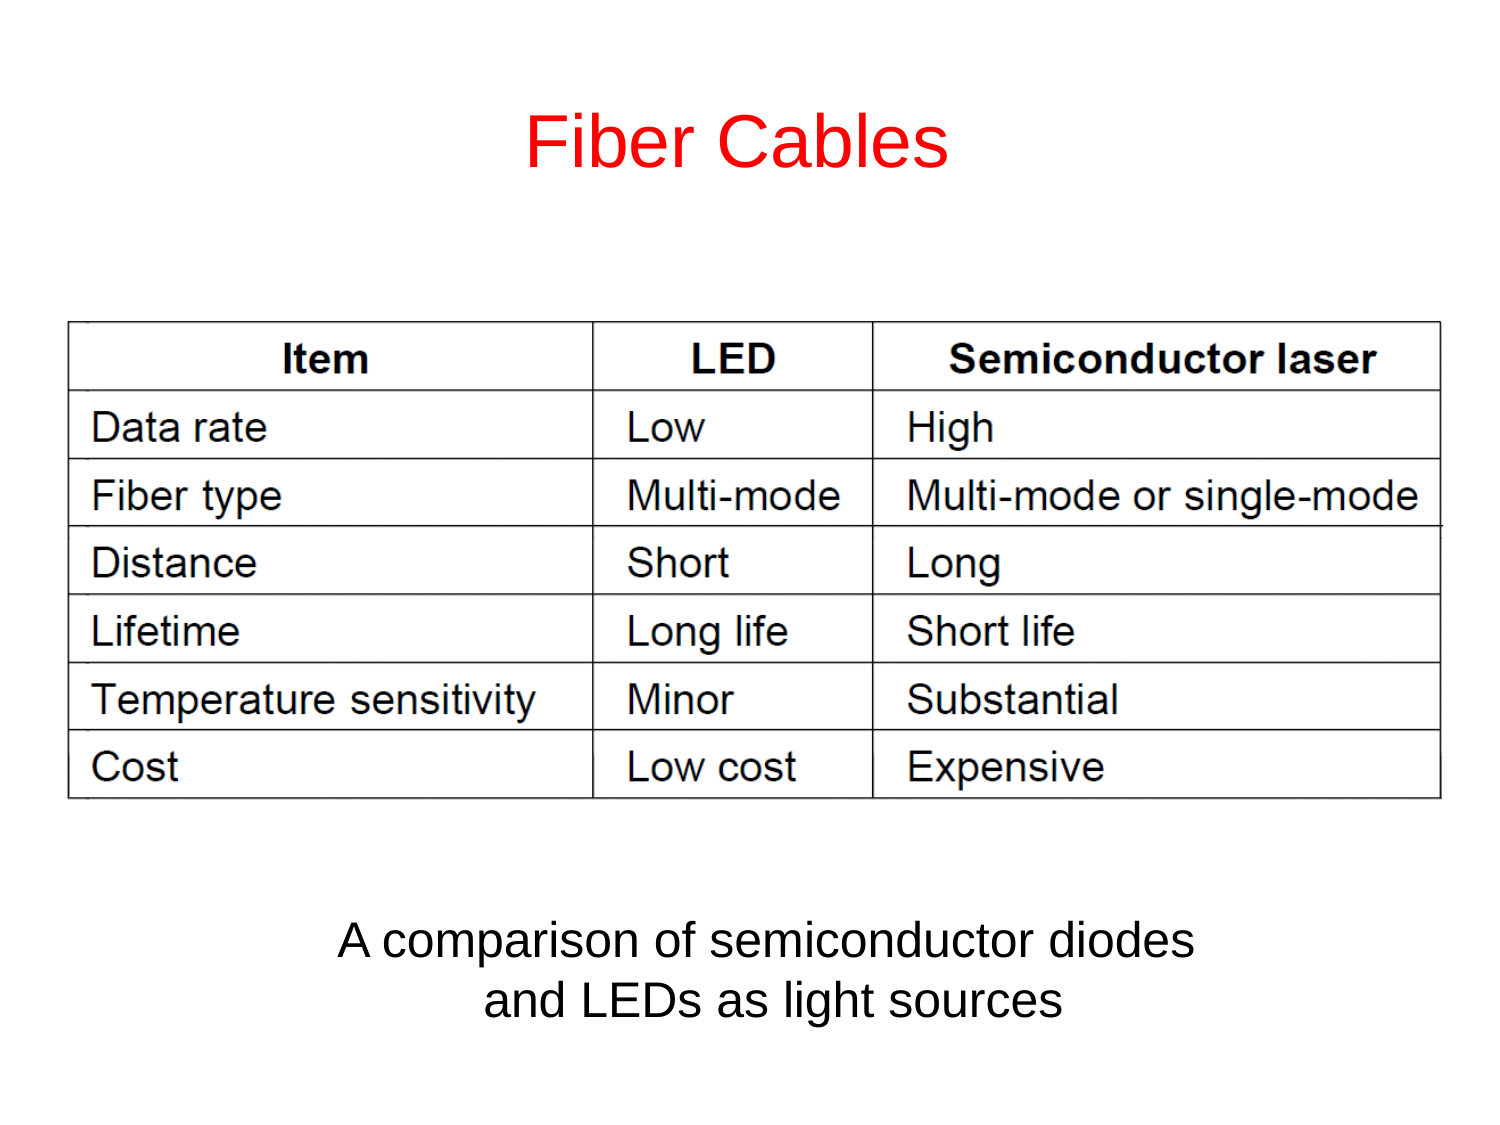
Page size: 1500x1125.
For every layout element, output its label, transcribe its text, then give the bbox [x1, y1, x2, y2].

list A comparison of semiconductor diodes and LEDs as light sources [47, 900, 1500, 1075]
title Fiber Cables [62, 50, 1413, 225]
picture [62, 312, 1451, 811]
